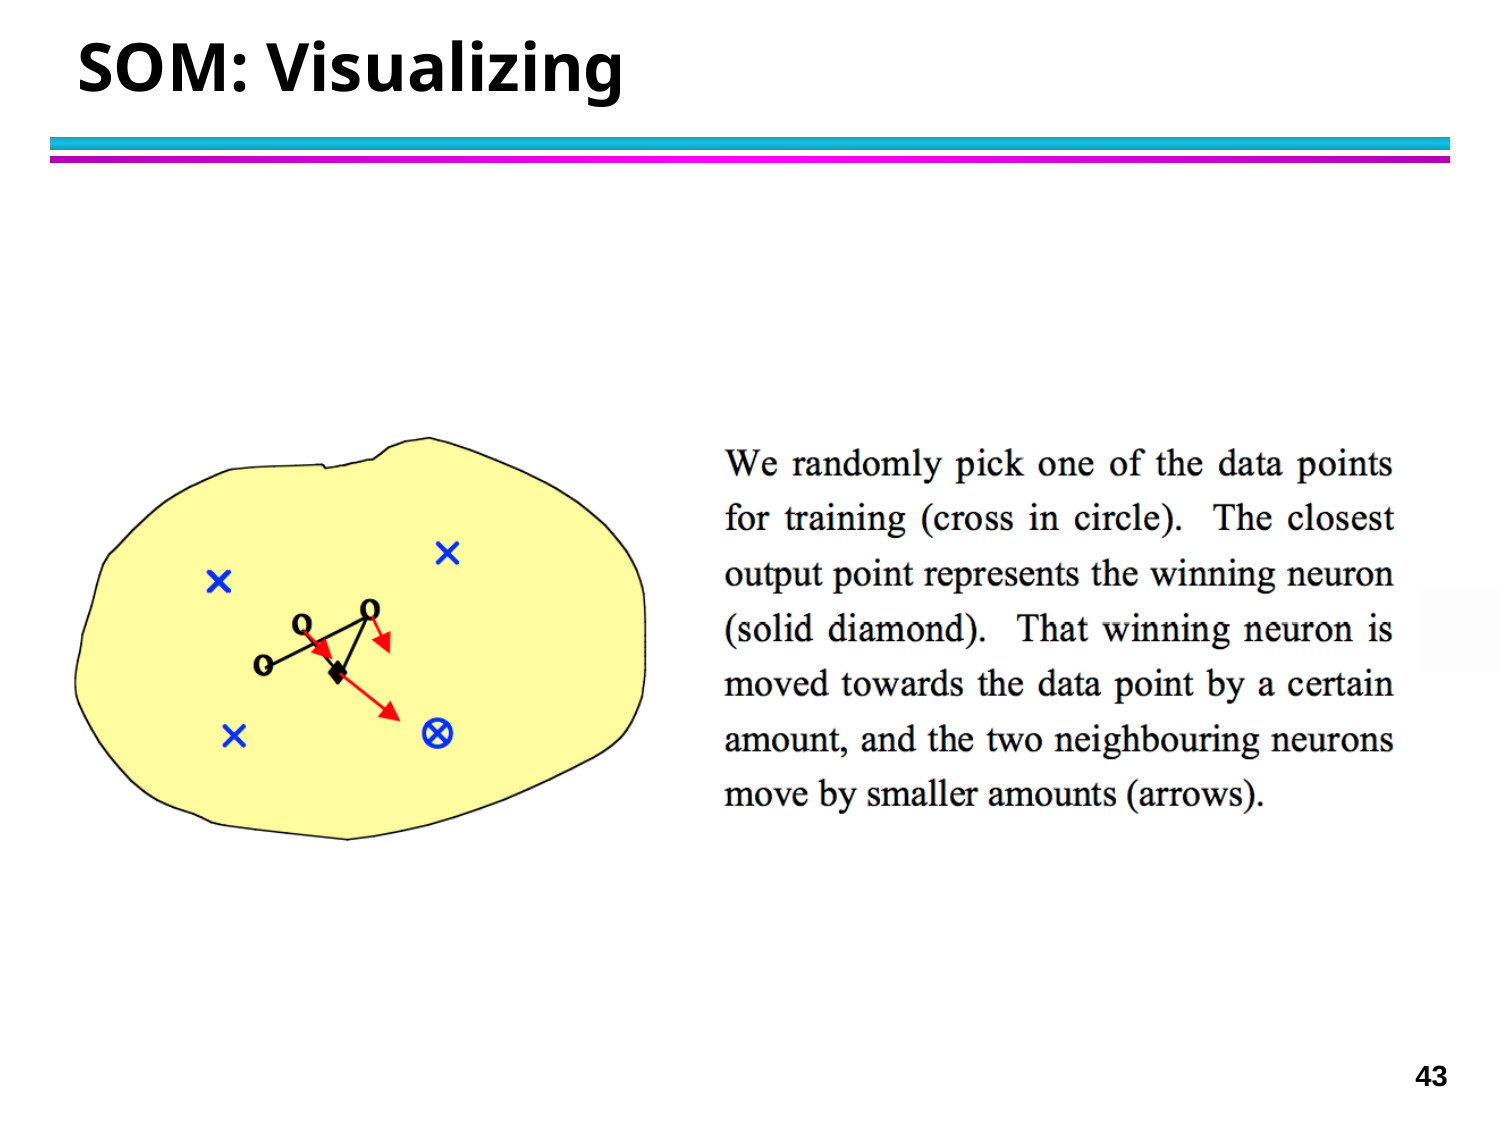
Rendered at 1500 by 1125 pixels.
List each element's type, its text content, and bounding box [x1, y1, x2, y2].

picture [62, 412, 1500, 850]
title SOM: Visualizing [62, 24, 1421, 113]
